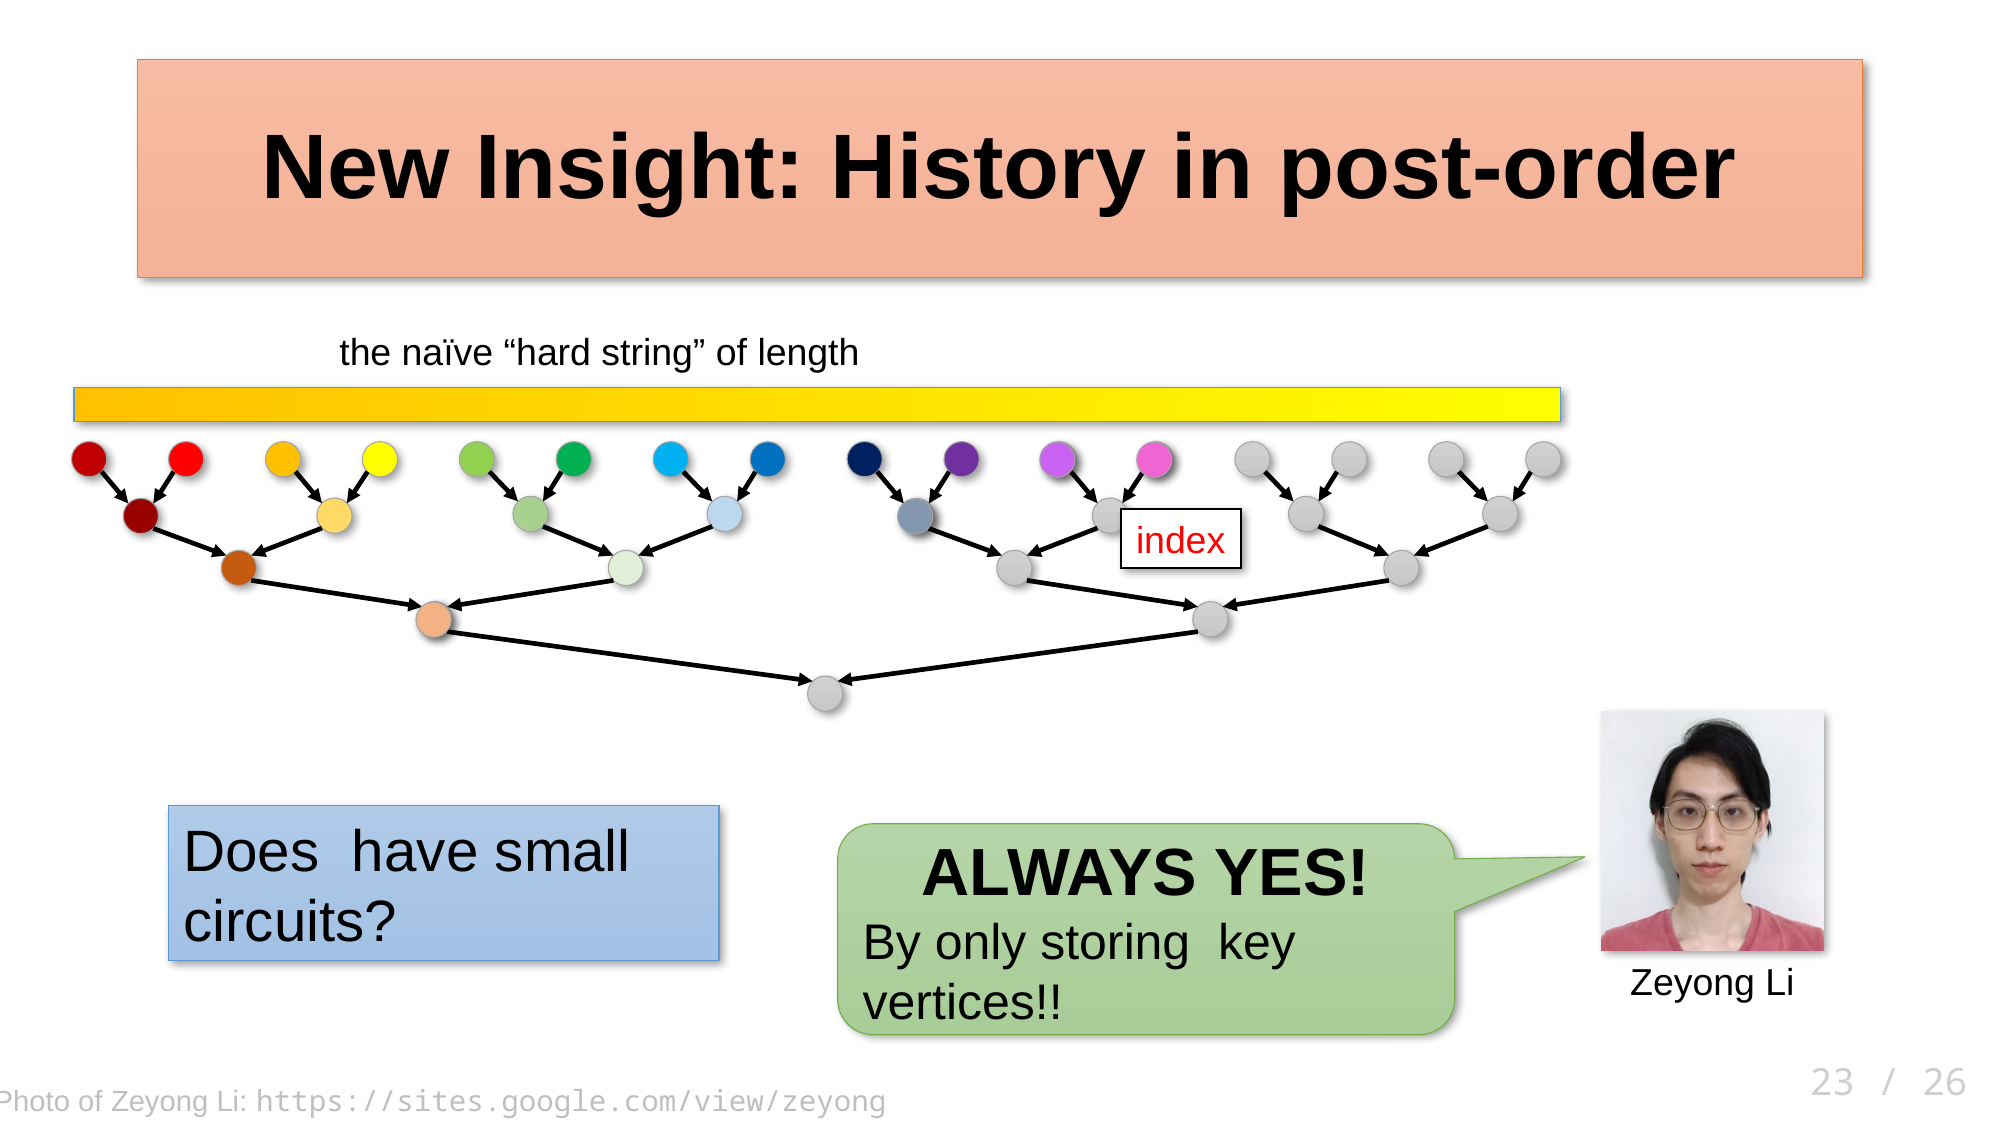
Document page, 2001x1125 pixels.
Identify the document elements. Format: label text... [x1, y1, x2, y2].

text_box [73, 320, 1561, 422]
text_box Photo of Zeyong Li: https://sites.google.com/view/zeyong [0, 1074, 901, 1125]
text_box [1593, 711, 1832, 1011]
text_box [70, 441, 108, 478]
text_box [101, 471, 174, 534]
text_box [447, 441, 1561, 712]
title New Insight: History in post-order [137, 59, 1863, 278]
text_box 23 / 26 [1794, 1050, 2000, 1110]
text_box [167, 441, 205, 478]
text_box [415, 441, 1172, 638]
text_box [264, 441, 302, 478]
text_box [251, 580, 415, 637]
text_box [295, 471, 368, 534]
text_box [153, 528, 322, 586]
text_box [361, 441, 399, 478]
